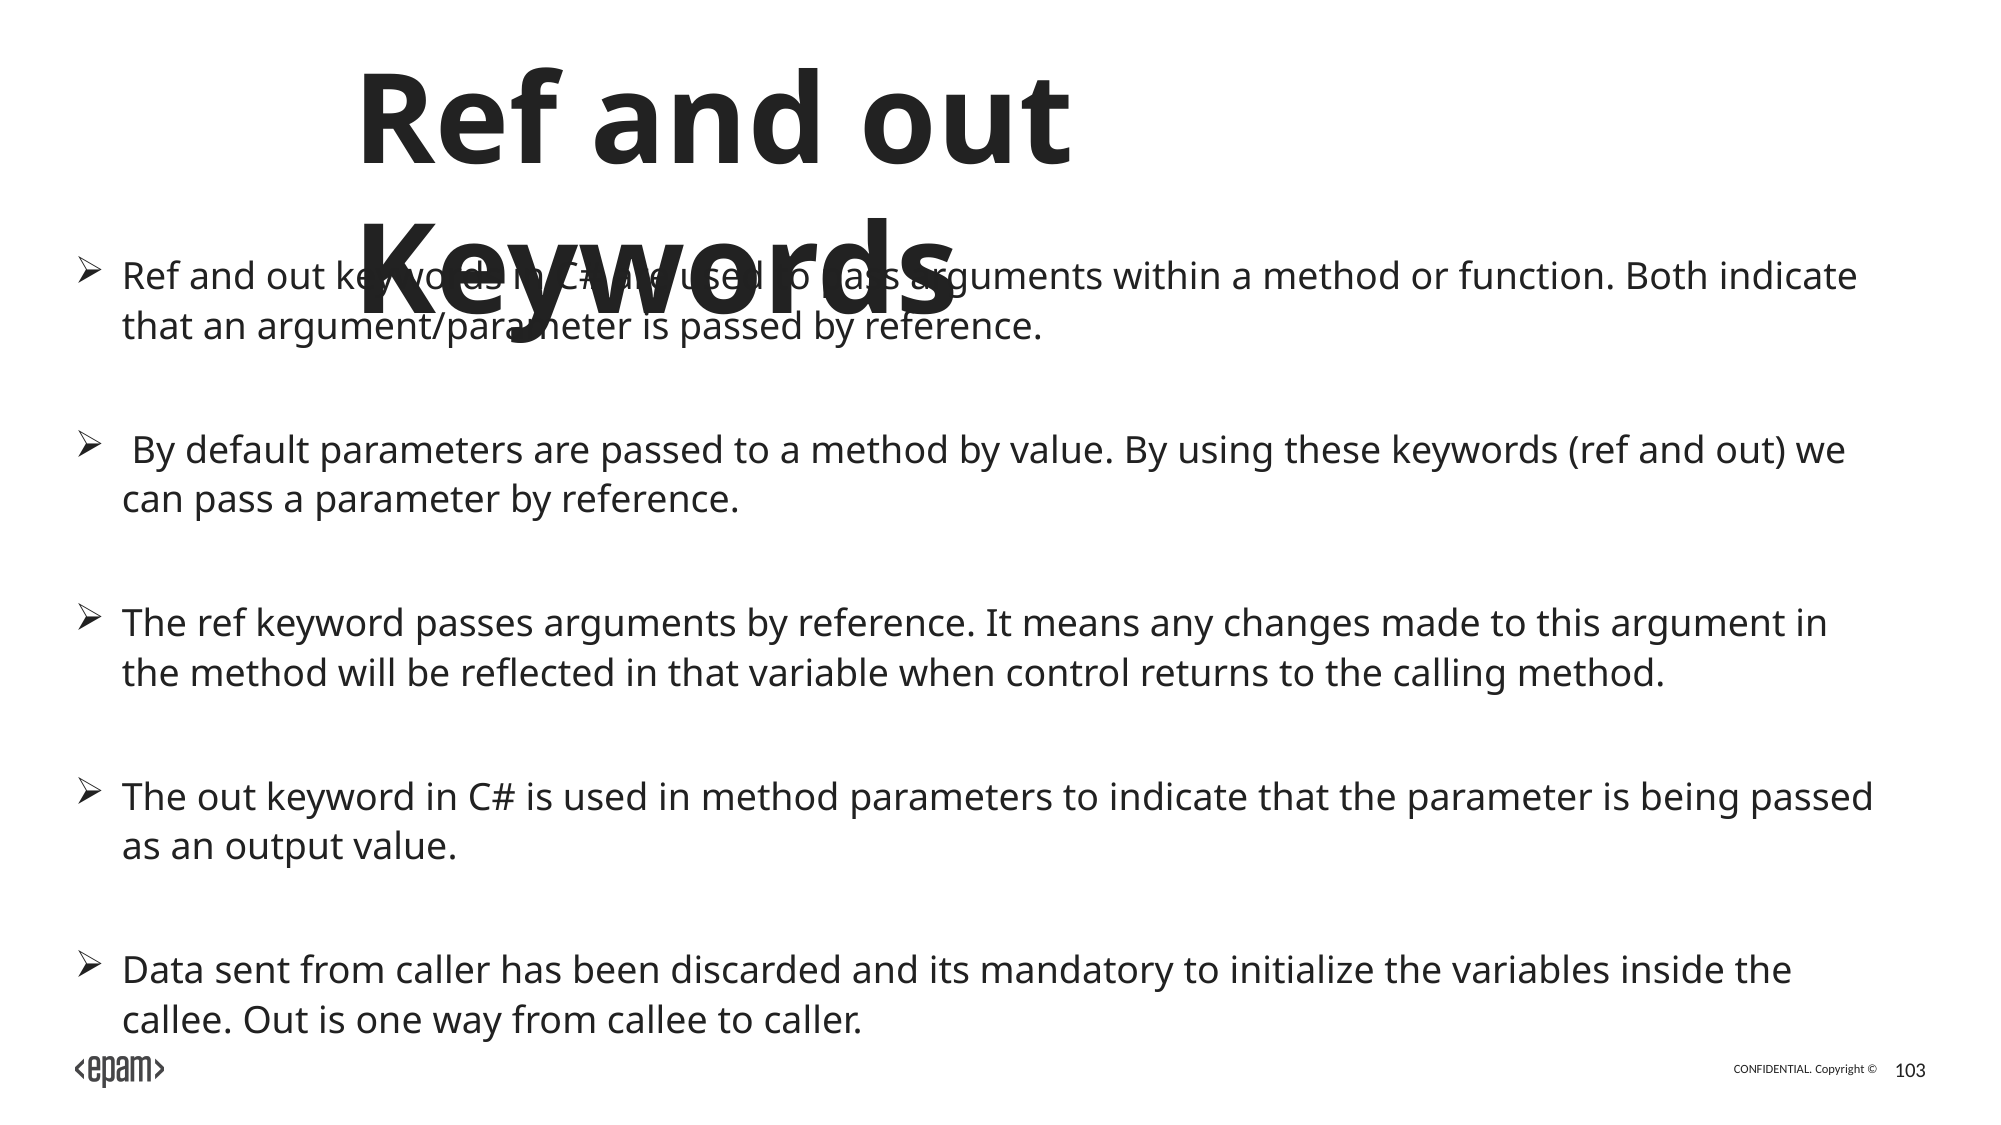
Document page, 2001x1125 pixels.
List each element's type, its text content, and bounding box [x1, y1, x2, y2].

title Ref and out Keywords [353, 38, 1576, 191]
list Ref and out keywords in C# are used to pass arguments within a method or function. Both indicate that an argument/parameter is passed by reference. By default parameters are passed to a method by value. By using these keywords (ref and out) we can pass a parameter by reference. The ref keyword passes arguments by reference. It means any changes made to this argument in the method will be reflected in that variable when control returns to the calling method. The out keyword in C# is used in method parameters to indicate that the parameter is being passed as an output value. Data sent from caller has been discarded and its mandatory to initialize the variables inside the callee. Out is one way from callee to caller. [75, 247, 1885, 1104]
